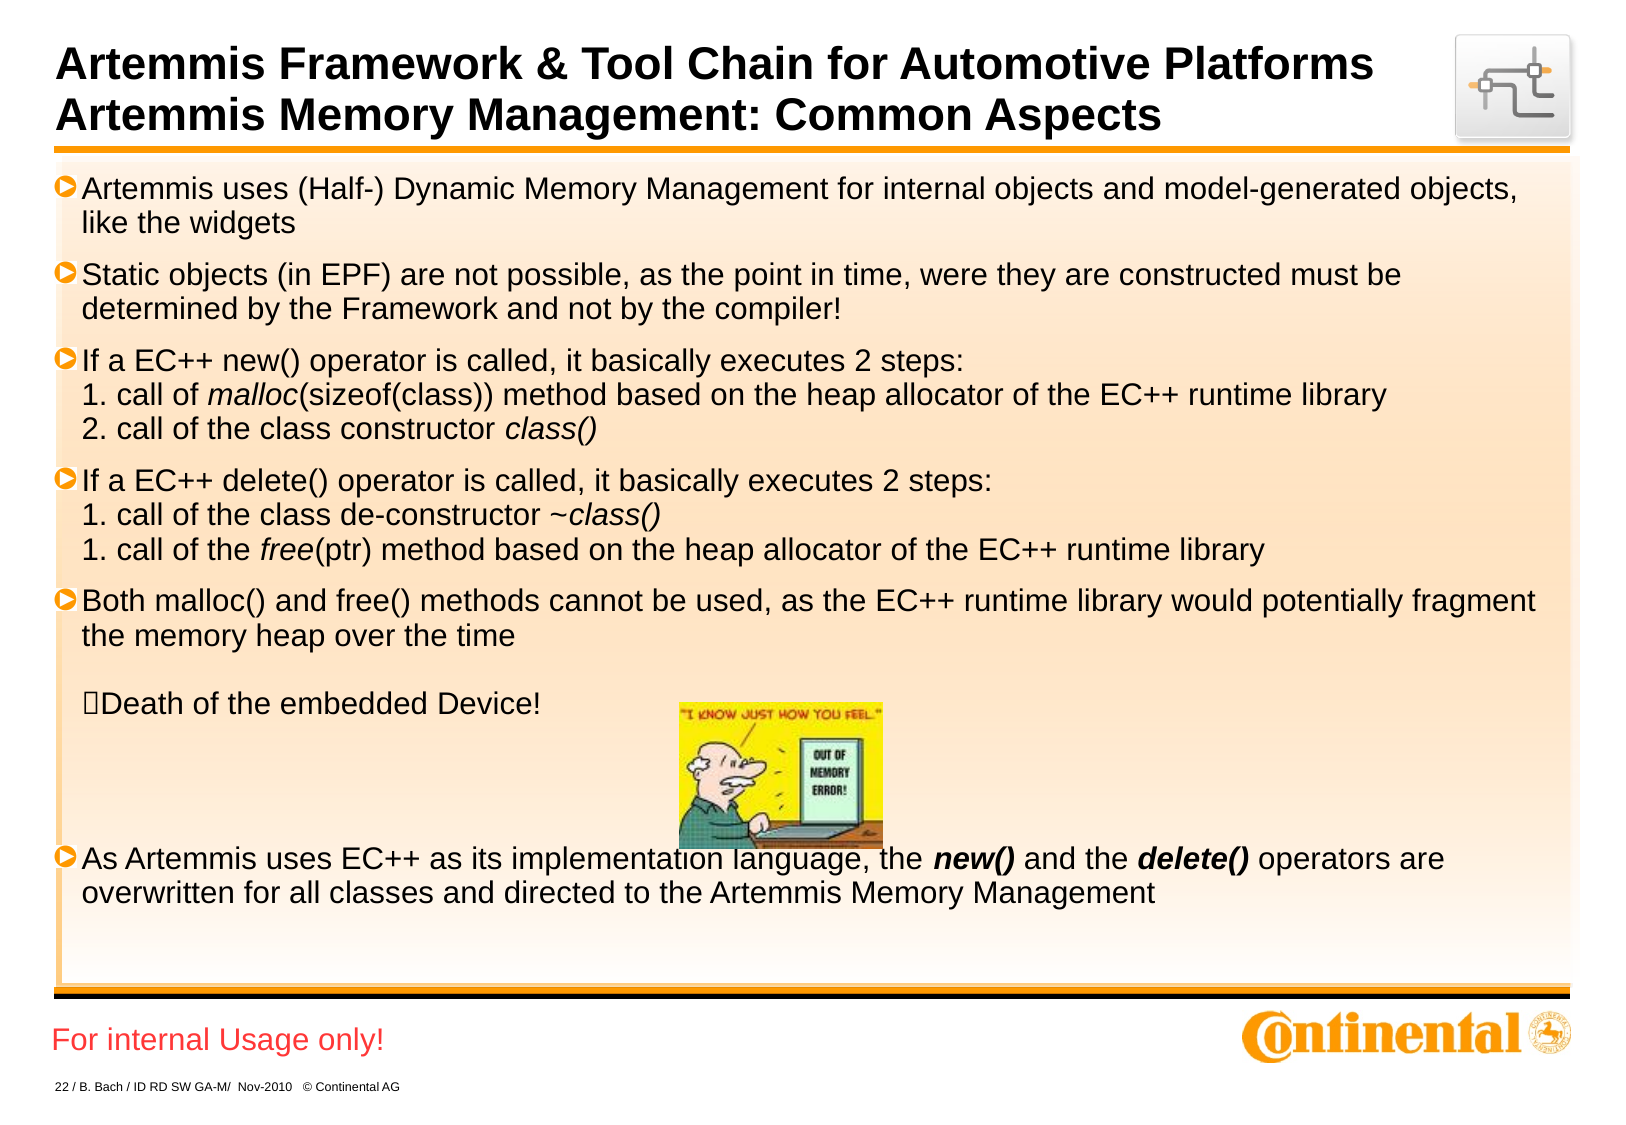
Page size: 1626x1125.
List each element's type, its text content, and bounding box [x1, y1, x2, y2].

picture [54, 467, 77, 490]
picture [54, 347, 77, 370]
picture [1242, 1010, 1571, 1063]
picture [54, 987, 1570, 999]
picture [679, 702, 883, 849]
picture [54, 845, 77, 868]
picture [54, 175, 77, 198]
list Artemmis uses (Half-) Dynamic Memory Management for internal objects and model-generated objects, like the widgets Static objects (in EPF) are not possible, as the point in time, were they are constructed must be determined by the Framework and not by the compiler! If a EC++ new() operator is called, it basically executes 2 steps: 1. call of malloc(sizeof(class)) method based on the heap allocator of the EC++ runtime library 2. call of the class constructor class() If a EC++ delete() operator is called, it basically executes 2 steps: 1. call of the class de-constructor ~class() 1. call of the free(ptr) method based on the heap allocator of the EC++ runtime library Both malloc() and free() methods cannot be used, as the EC++ runtime library would potentially fragment the memory heap over the time Death of the embedded Device! As Artemmis uses EC++ as its implementation language, the new() and the delete() operators are overwritten for all classes and directed to the Artemmis Memory Management [54, 171, 1570, 972]
title Artemmis Framework & Tool Chain for Automotive Platforms Artemmis Memory Management: Common Aspects [54, 36, 1570, 141]
slide_number 22 / B. Bach / ID RD SW GA-M/ Nov-2010 © Continental AG [54, 1070, 570, 1094]
picture [54, 588, 77, 611]
picture [54, 18, 1584, 157]
picture [54, 261, 77, 284]
